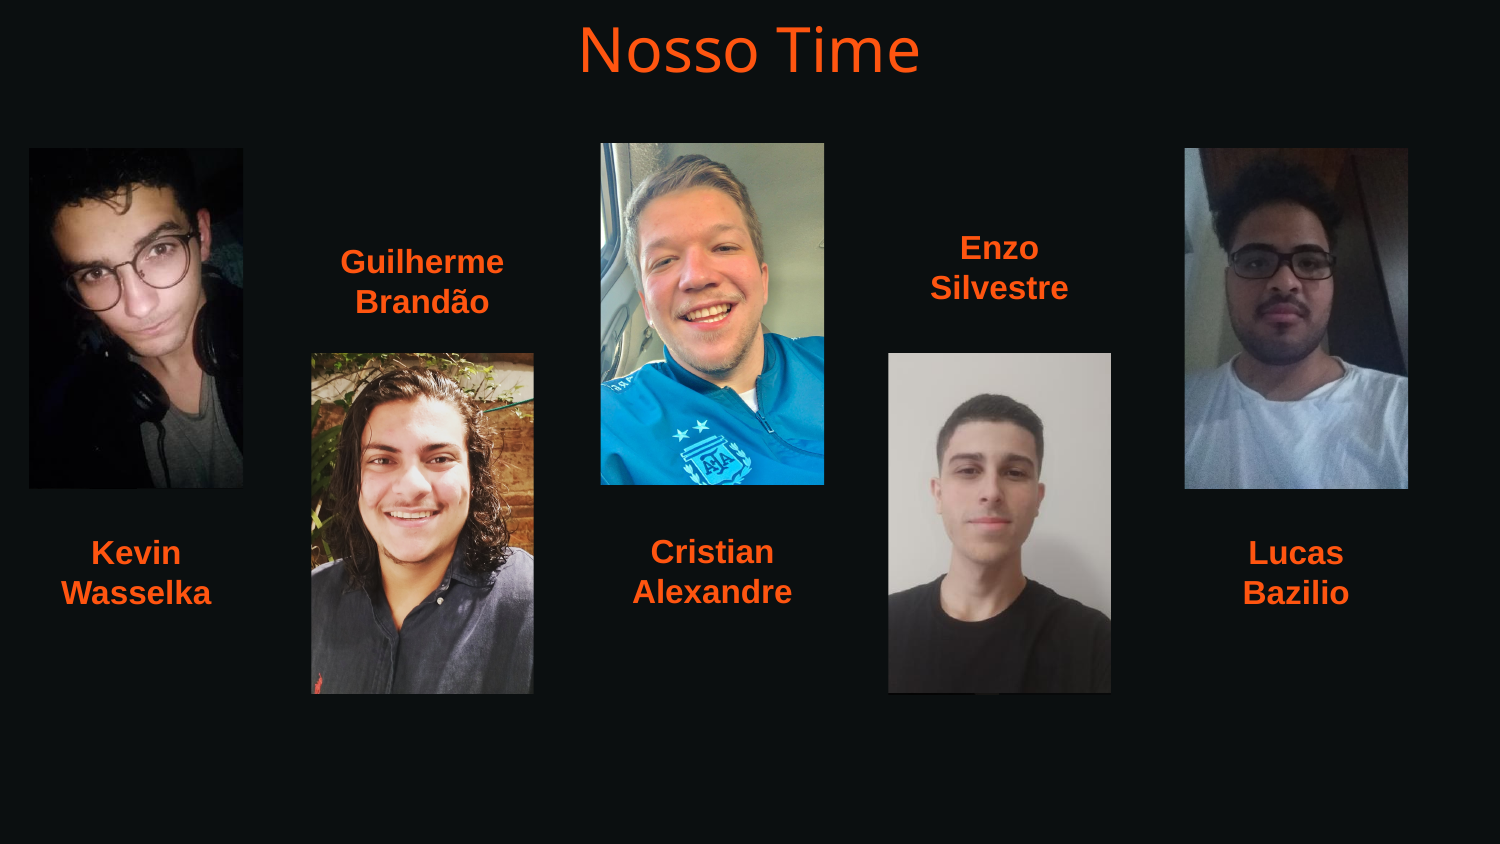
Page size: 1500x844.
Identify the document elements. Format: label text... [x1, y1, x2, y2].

picture [0, 0, 1500, 844]
text_box Cristian Alexandre [607, 523, 818, 618]
text_box Guilherme Brandão [318, 232, 527, 328]
text_box Lucas Bazilio [1196, 524, 1397, 619]
title Nosso Time [51, 0, 1449, 100]
text_box Enzo Silvestre [903, 218, 1096, 314]
text_box Kevin Wasselka [34, 524, 238, 619]
